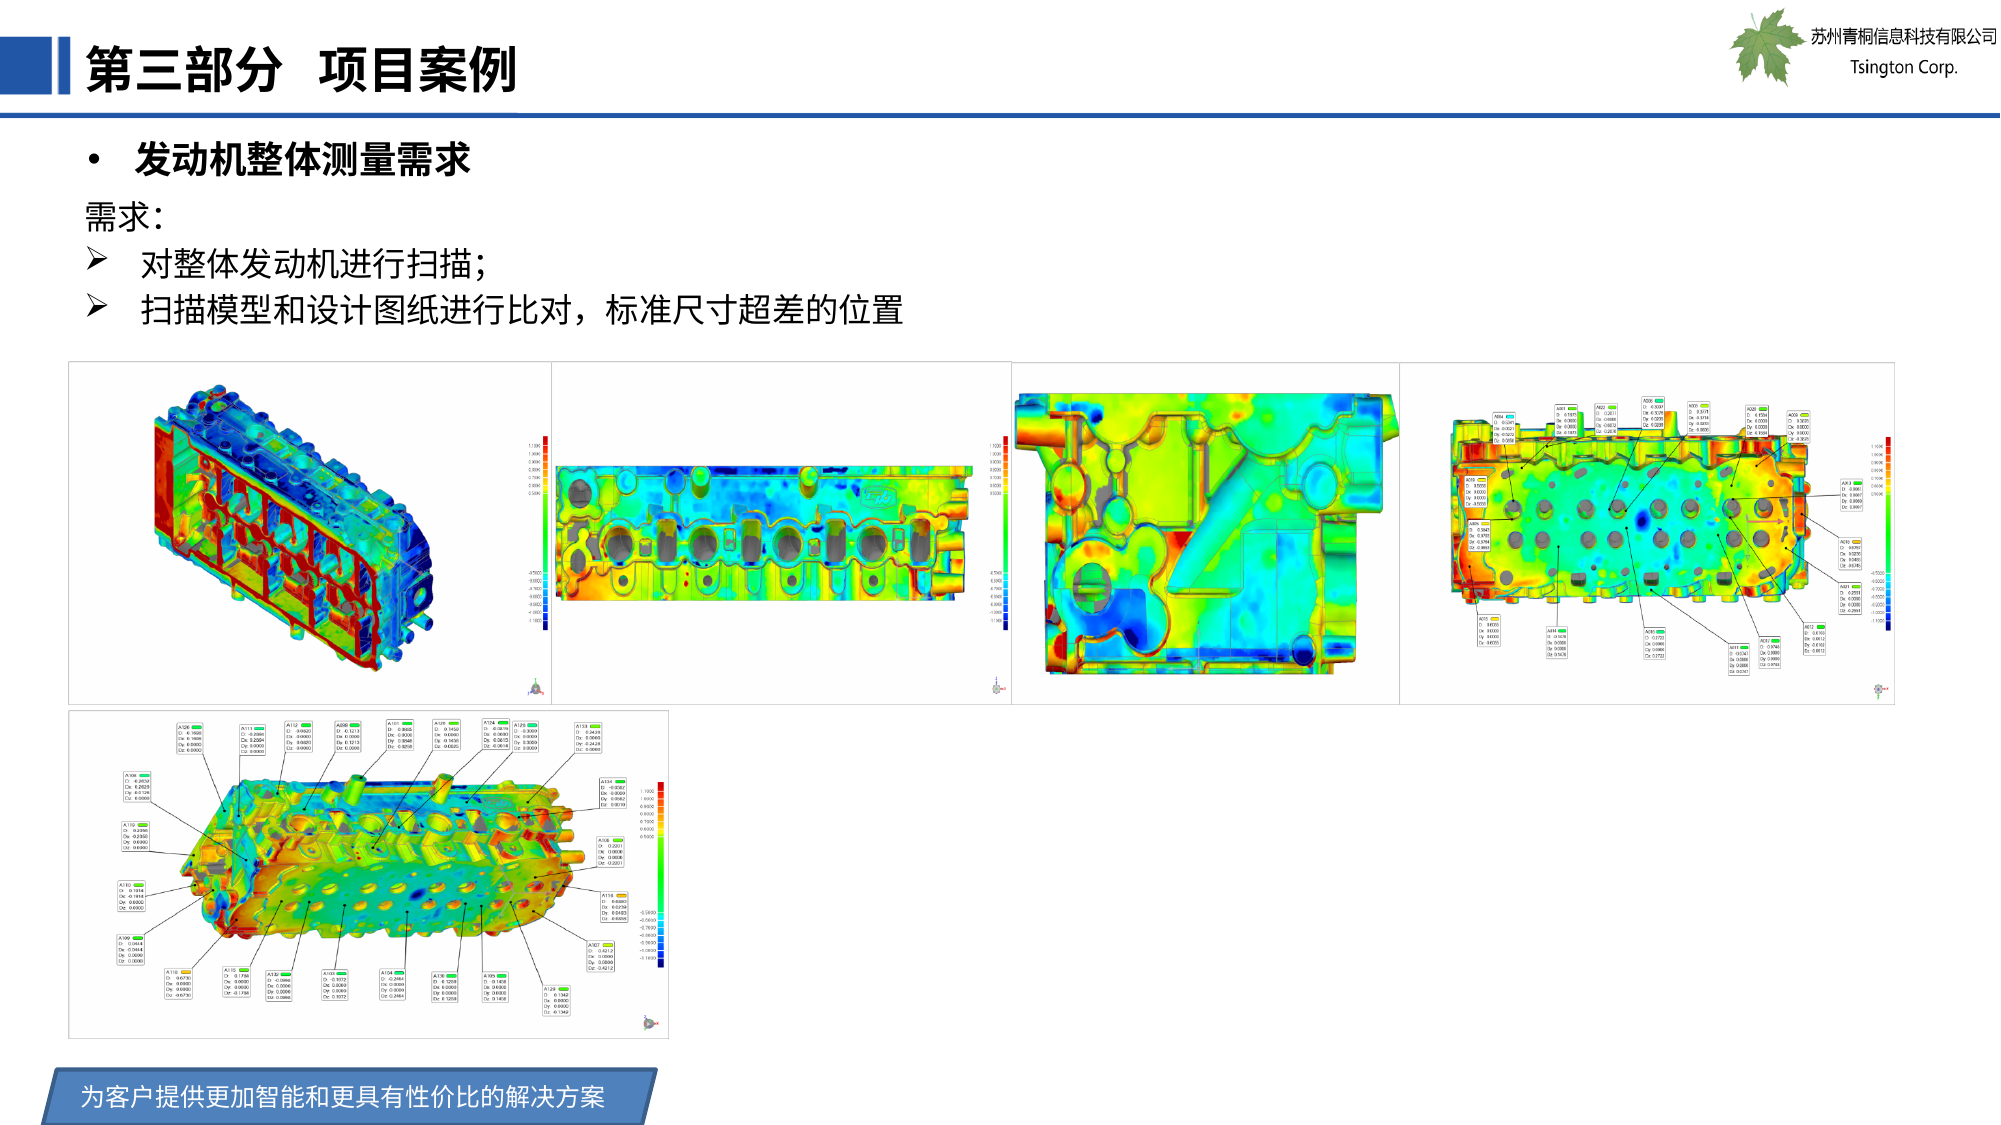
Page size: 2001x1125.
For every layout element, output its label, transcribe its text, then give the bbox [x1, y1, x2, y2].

text_box 第三部分 项目案例 [69, 31, 1131, 107]
picture [67, 361, 1895, 705]
text_box 发动机整体测量需求 [72, 128, 487, 189]
text_box 需求： 对整体发动机进行扫描； 扫描模型和设计图纸进行比对，标准尺寸超差的位置 [69, 189, 1970, 432]
picture [0, 0, 2000, 146]
picture [67, 709, 669, 1040]
